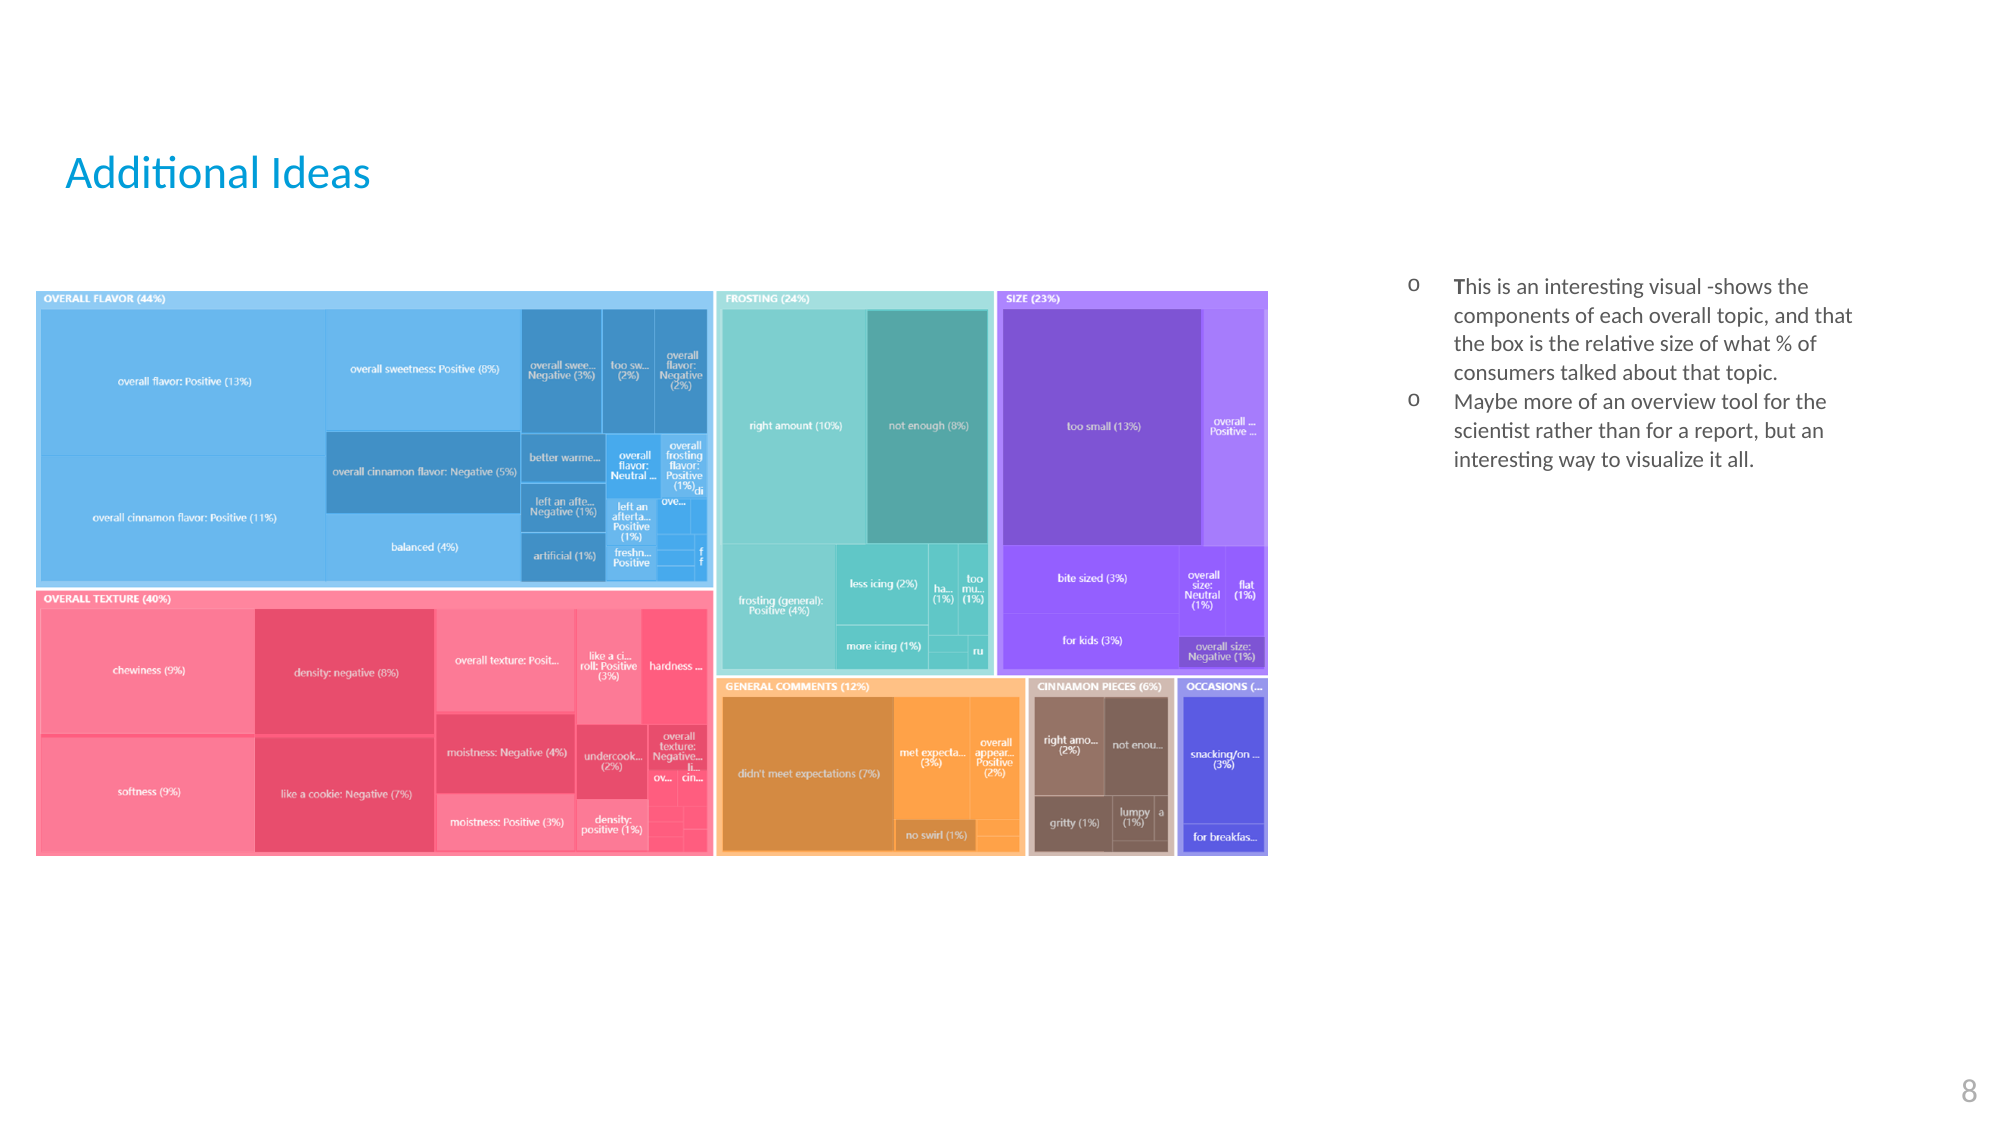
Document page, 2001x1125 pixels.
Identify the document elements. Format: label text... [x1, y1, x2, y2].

picture [36, 291, 1268, 856]
slide_number 8 [1864, 1062, 1993, 1122]
list This is an interesting visual -shows the components of each overall topic, and that the box is the relative size of what % of consumers talked about that topic. Maybe more of an overview tool for the scientist rather than for a report, but an interesting way to visualize it all. [1316, 262, 1900, 1005]
text_box Additional Ideas [50, 133, 1851, 206]
